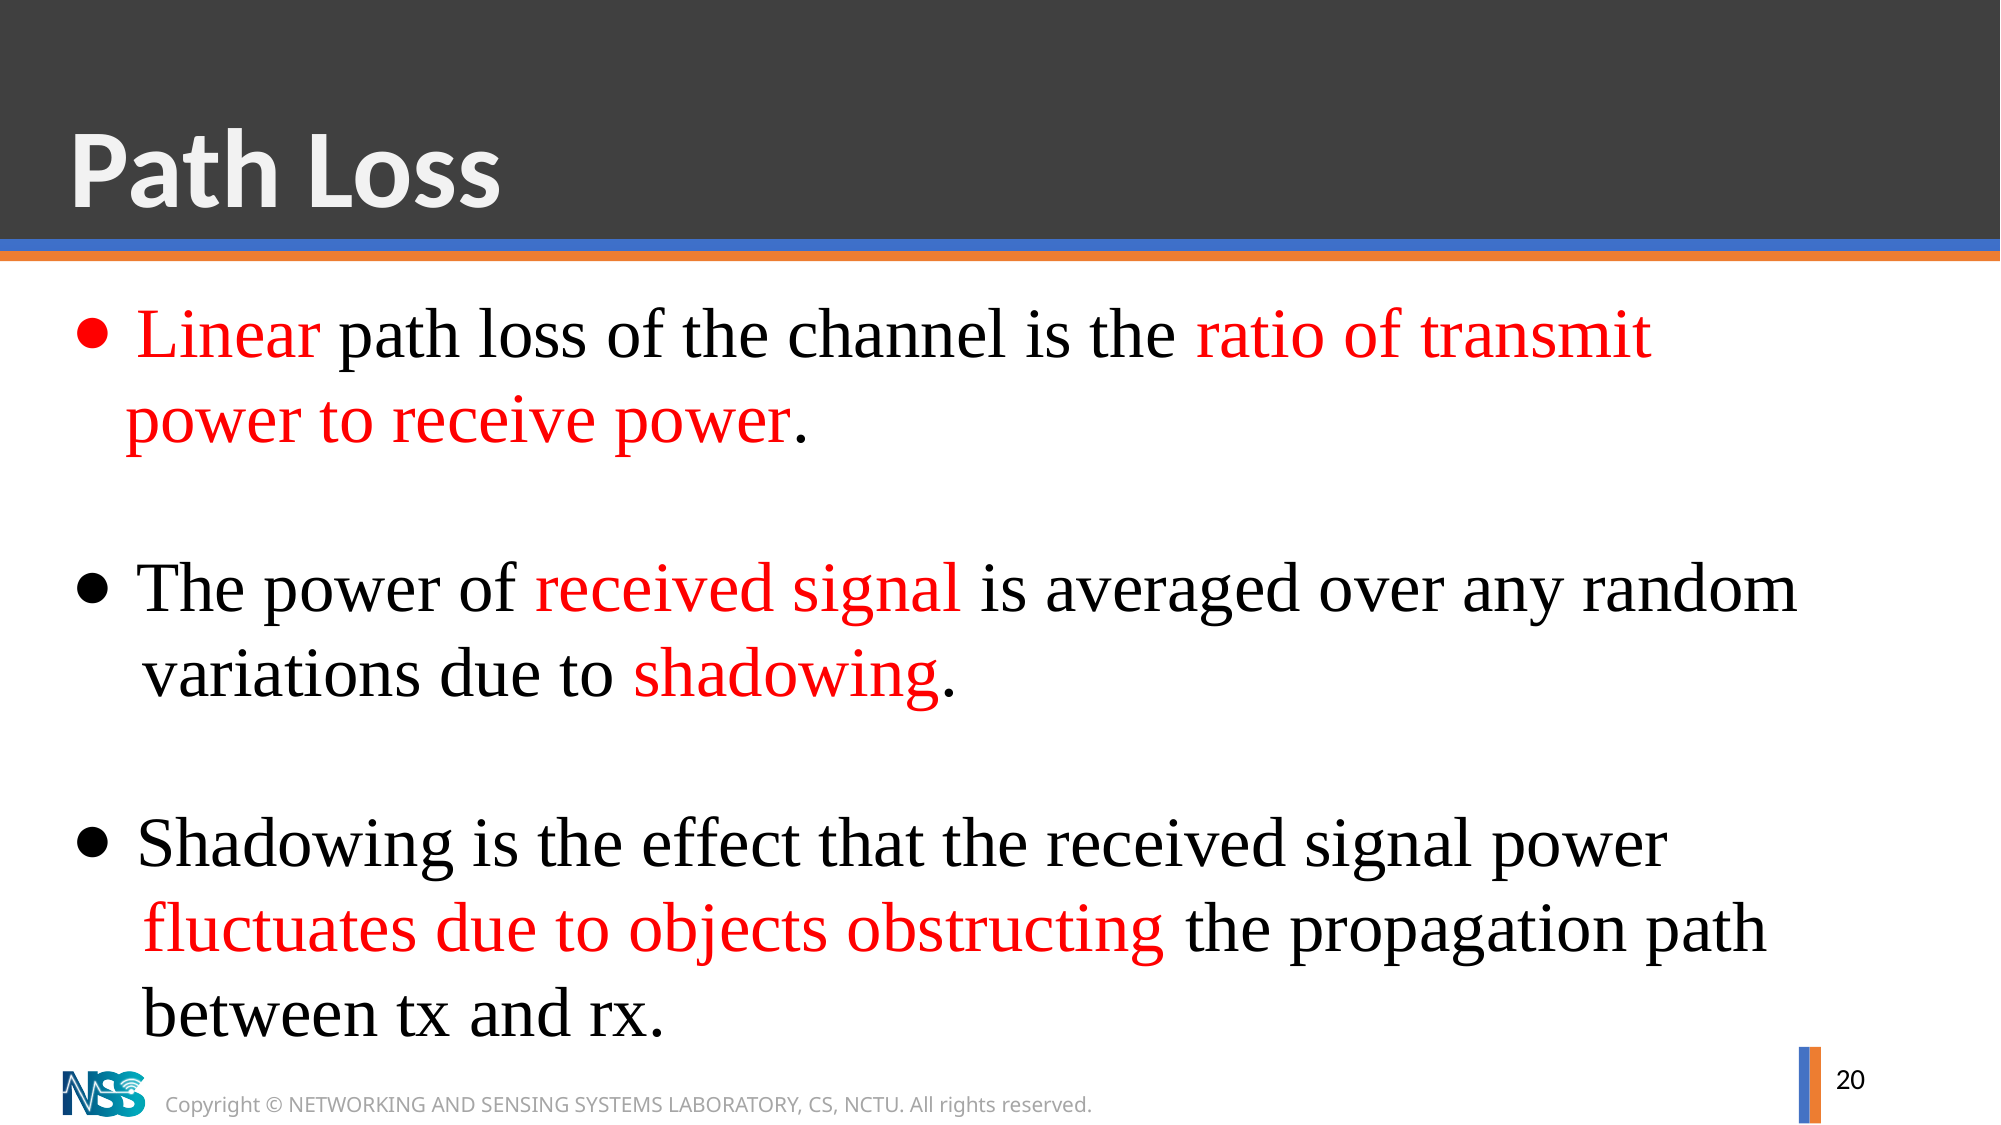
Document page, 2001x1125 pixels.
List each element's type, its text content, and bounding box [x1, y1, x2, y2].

slide_number 20 [1821, 1046, 1945, 1107]
picture [55, 1067, 151, 1125]
list Linear path loss of the channel is the ratio of transmit power to receive power. The power of received signal is averaged over any random variations due to shadowing. Shadowing is the effect that the received signal power fluctuates due to objects obstructing the propagation path between tx and rx. [55, 278, 1945, 1036]
title Path Loss [55, 56, 1945, 240]
